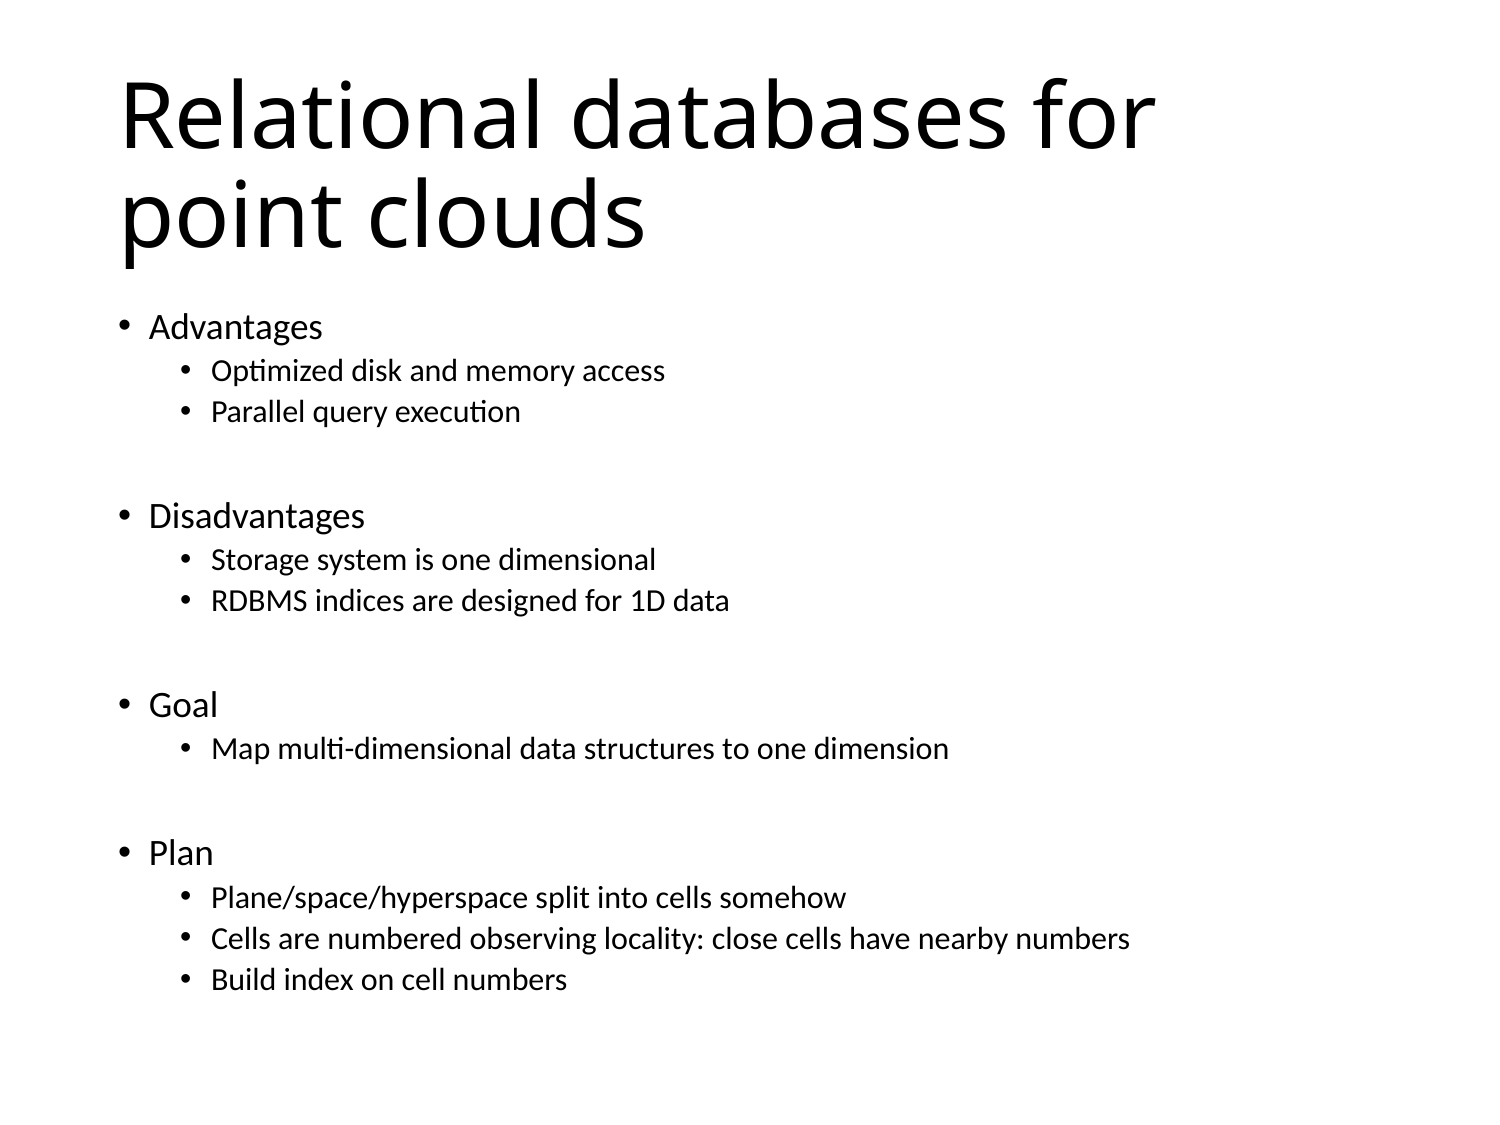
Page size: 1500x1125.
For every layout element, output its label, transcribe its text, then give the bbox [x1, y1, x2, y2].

title Relational databases for point clouds [103, 59, 1397, 278]
list Advantages Optimized disk and memory access Parallel query execution Disadvantages Storage system is one dimensional RDBMS indices are designed for 1D data Goal Map multi-dimensional data structures to one dimension Plan Plane/space/hyperspace split into cells somehow Cells are numbered observing locality: close cells have nearby numbers Build index on cell numbers [103, 299, 1397, 1014]
